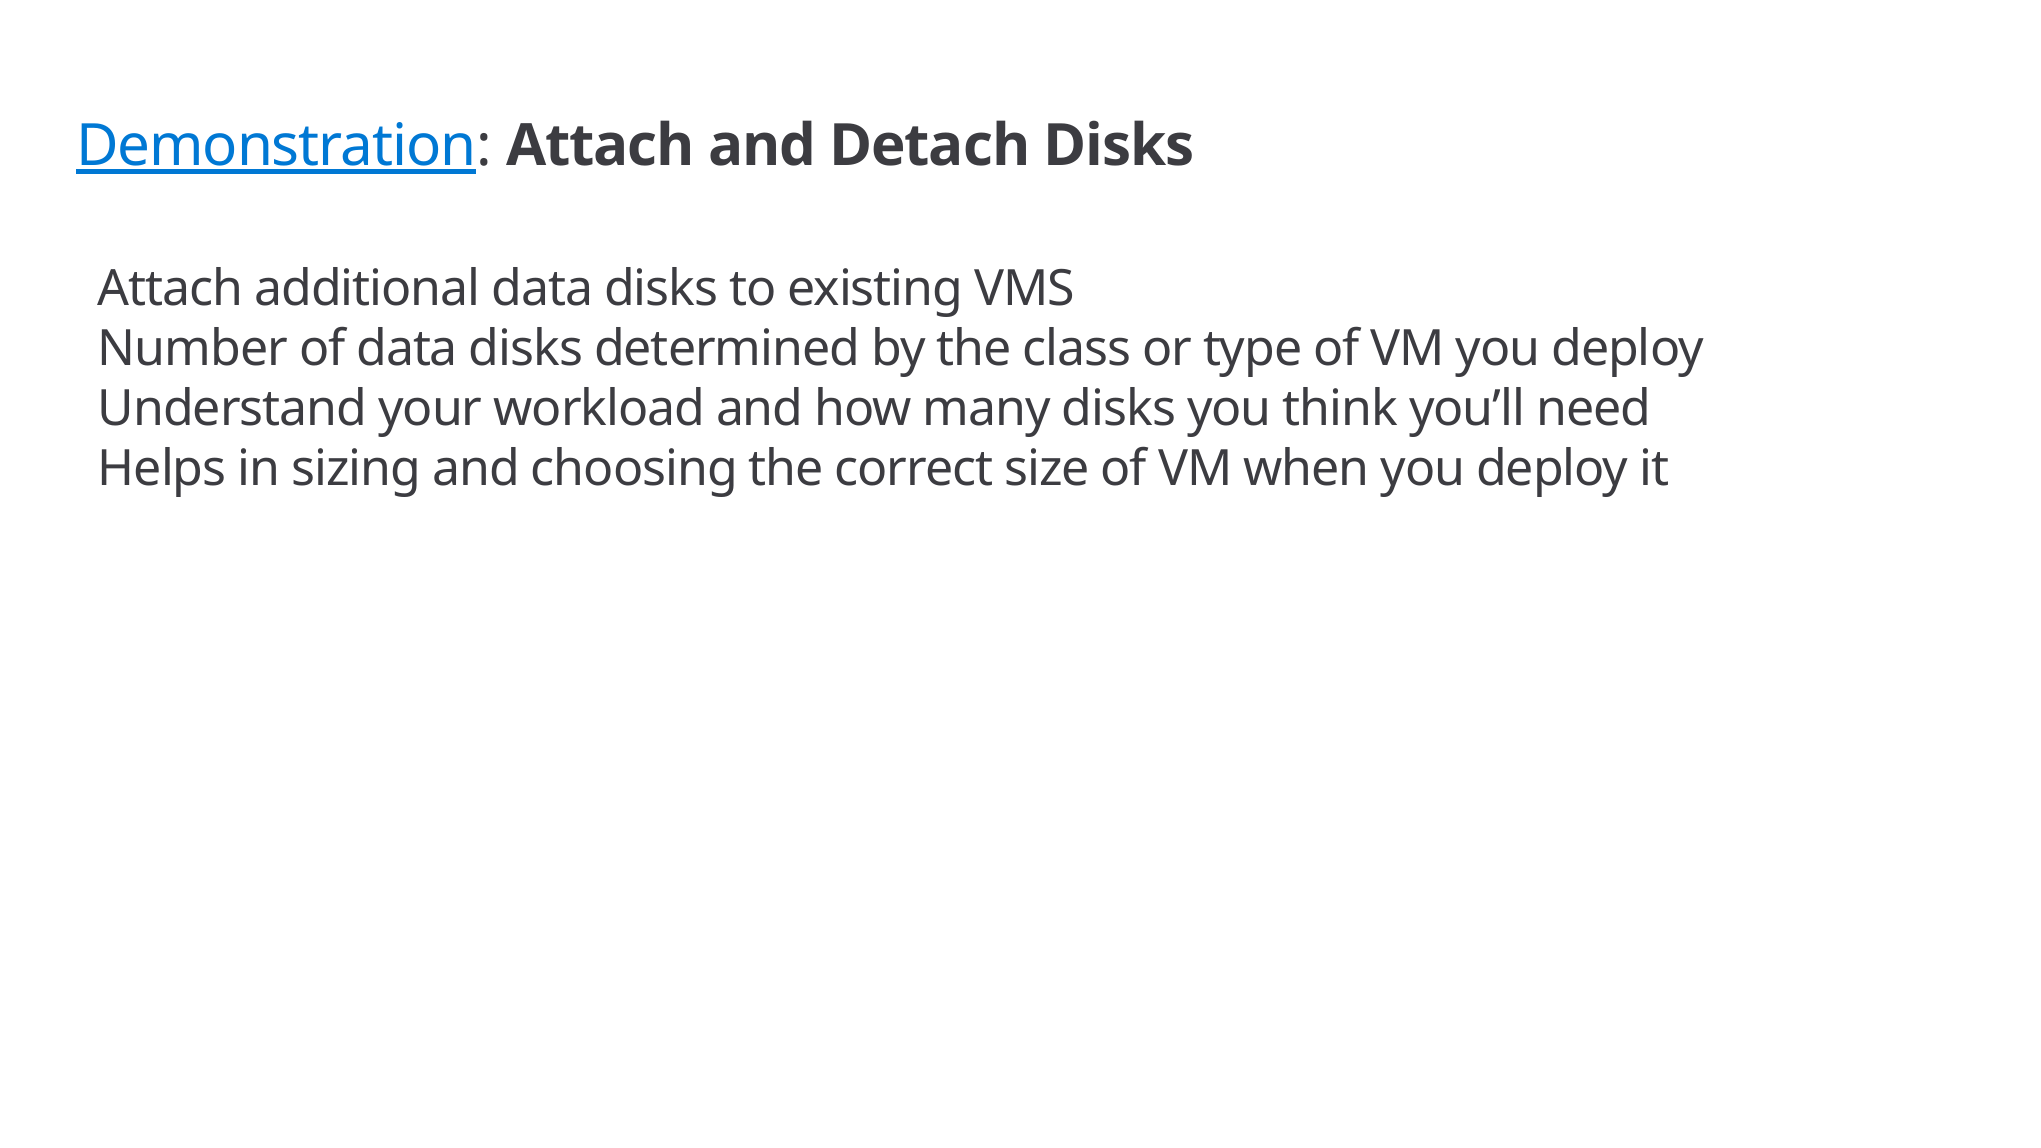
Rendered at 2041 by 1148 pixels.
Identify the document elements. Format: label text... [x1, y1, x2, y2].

title Demonstration: Attach and Detach Disks [76, 93, 1969, 230]
list Attach additional data disks to existing VMS Number of data disks determined by the class or type of VM you deploy Understand your workload and how many disks you think you’ll need Helps in sizing and choosing the correct size of VM when you deploy it [97, 240, 1942, 513]
